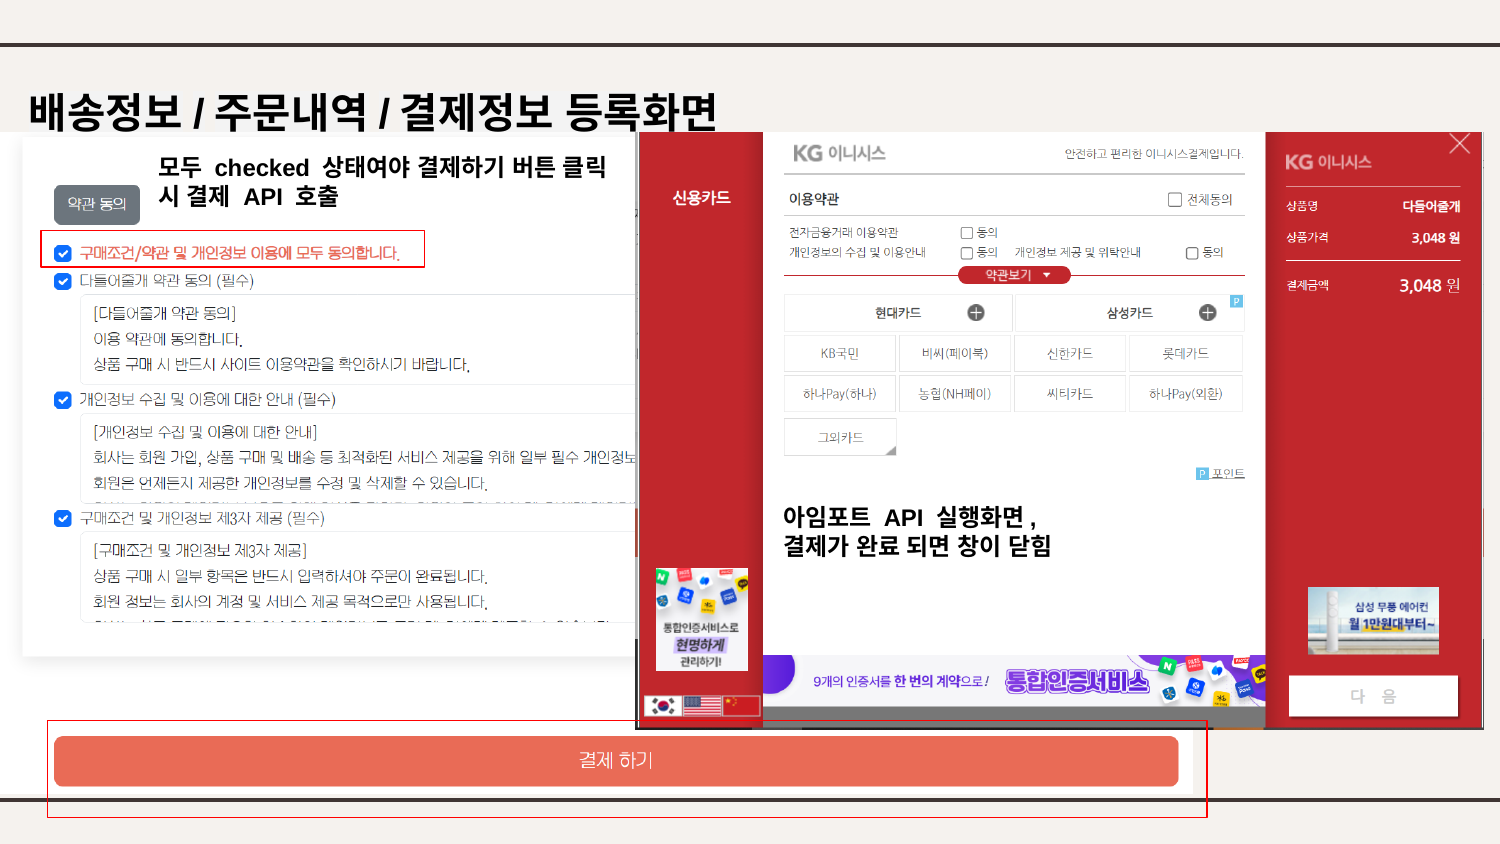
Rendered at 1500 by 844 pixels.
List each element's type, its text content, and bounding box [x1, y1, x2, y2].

text_box 배송정보/주문내역/결제정보 등록화면 [14, 71, 821, 131]
picture [0, 132, 1484, 794]
text_box [47, 738, 1207, 818]
